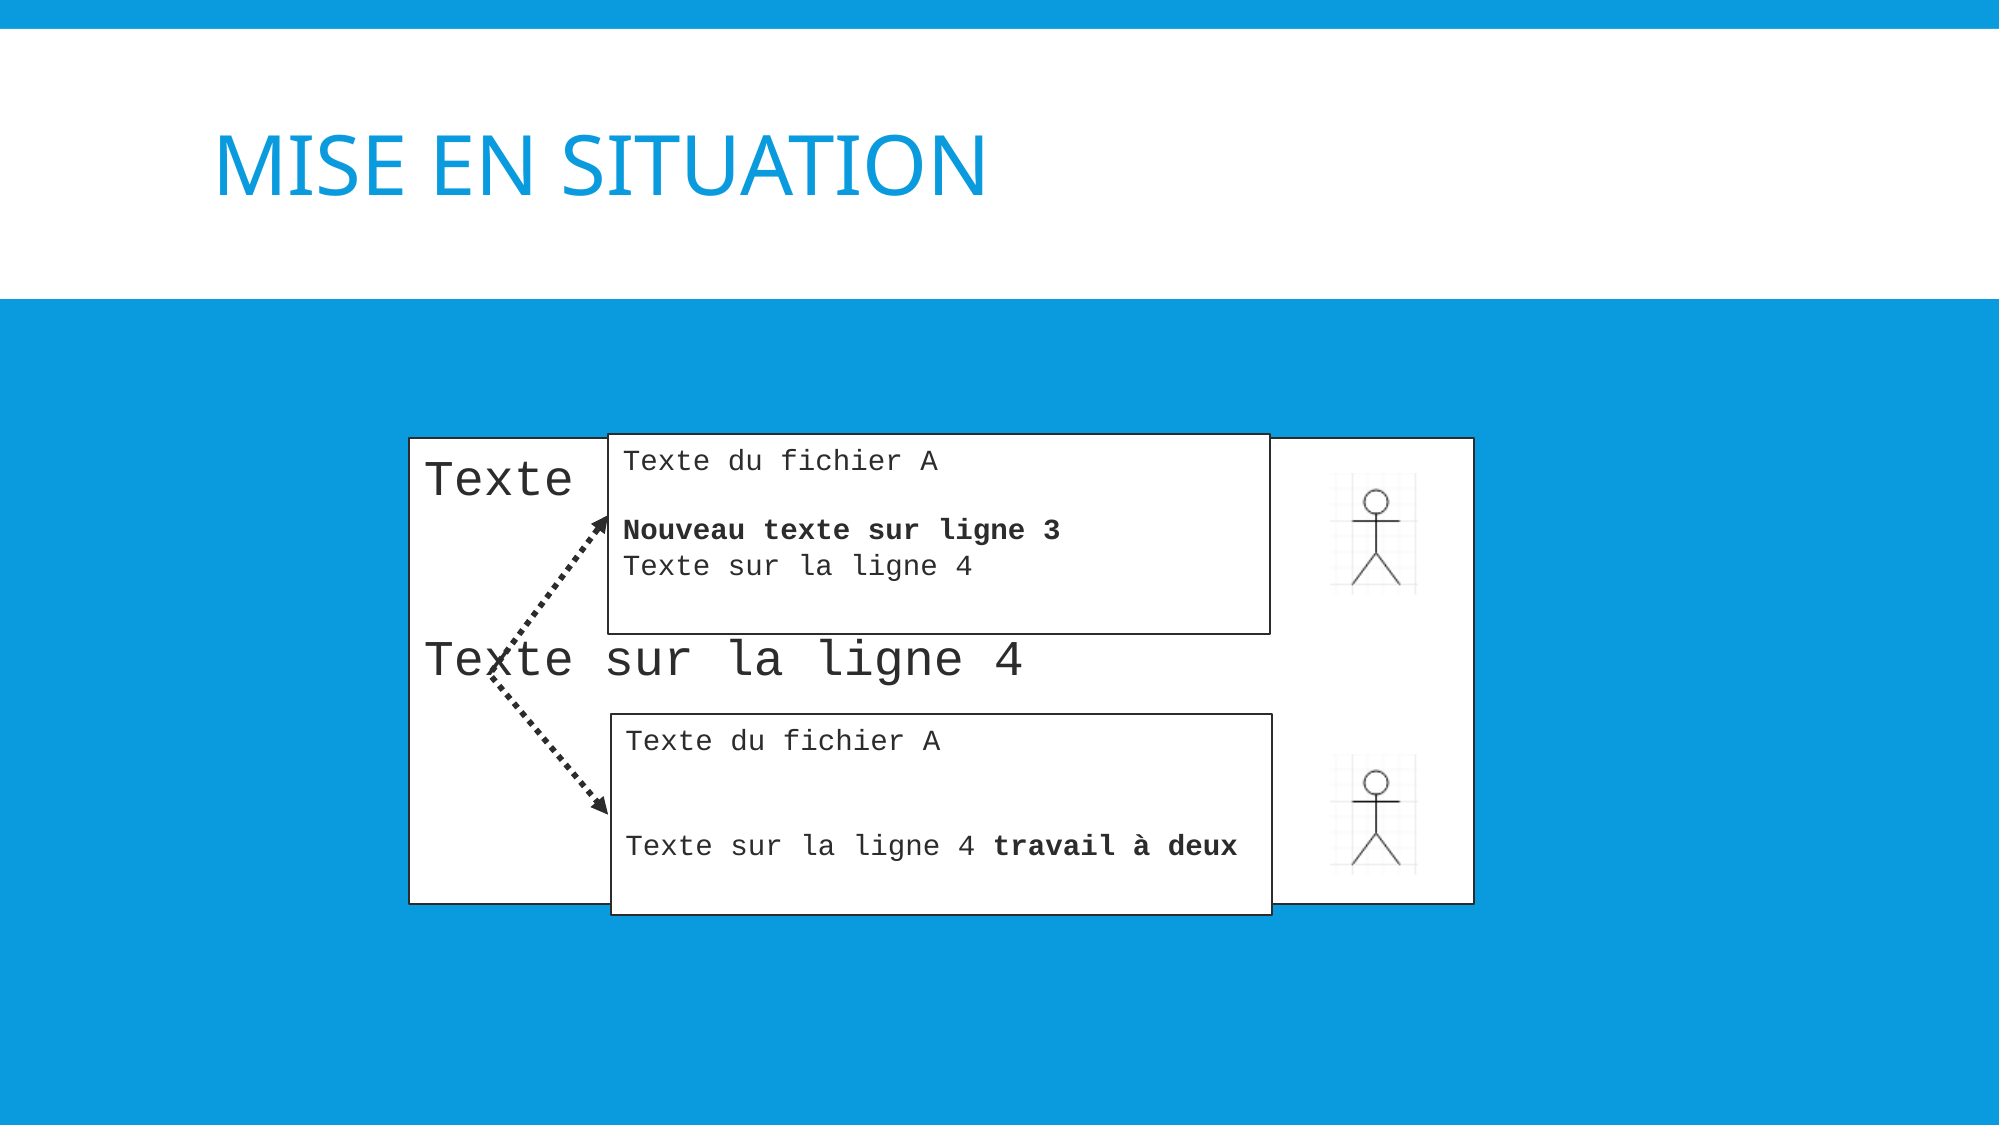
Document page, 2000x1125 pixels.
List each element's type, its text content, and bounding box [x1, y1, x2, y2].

text_box Texte du fichier A Texte sur la ligne 4 travail à deux [610, 713, 1273, 916]
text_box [491, 676, 609, 815]
text_box Texte du fichier A Nouveau texte sur ligne 3 Texte sur la ligne 4 [607, 433, 1271, 635]
text_box Texte du fichier A Texte sur la ligne 4 [408, 437, 610, 905]
picture [1330, 473, 1419, 595]
title Mise en situation [197, 46, 1802, 295]
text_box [491, 514, 609, 672]
picture [1330, 754, 1419, 876]
text_box Texte du fichier A Texte sur la ligne 4 [614, 437, 1475, 905]
